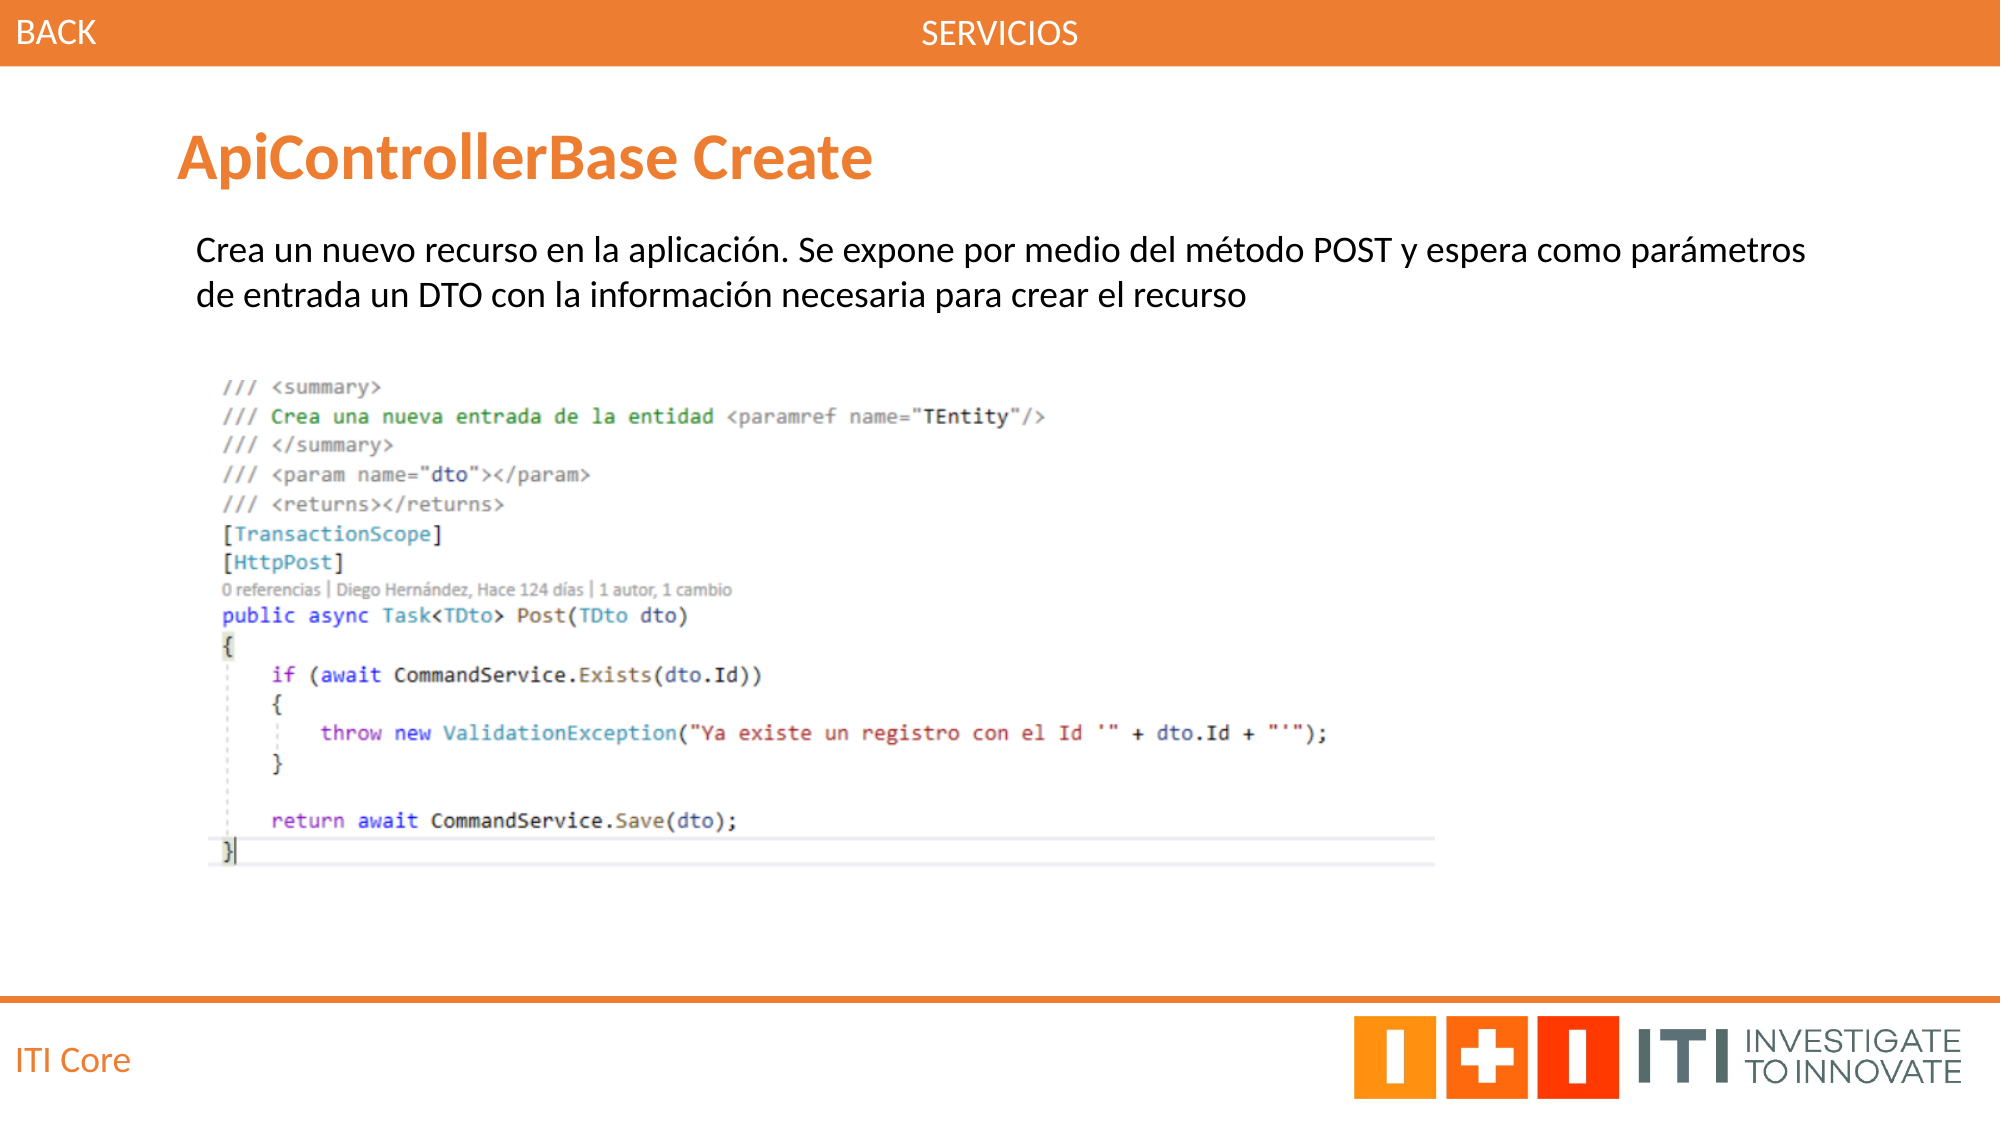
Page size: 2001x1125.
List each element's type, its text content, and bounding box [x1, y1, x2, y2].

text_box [0, 992, 2000, 1124]
picture [208, 380, 1435, 872]
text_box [0, 0, 2000, 67]
text_box Crea un nuevo recurso en la aplicación. Se expone por medio del método POST y espera como parámetros de entrada un DTO con la información necesaria para crear el recurso [181, 217, 1839, 323]
text_box ApiControllerBase Create [135, 105, 916, 201]
